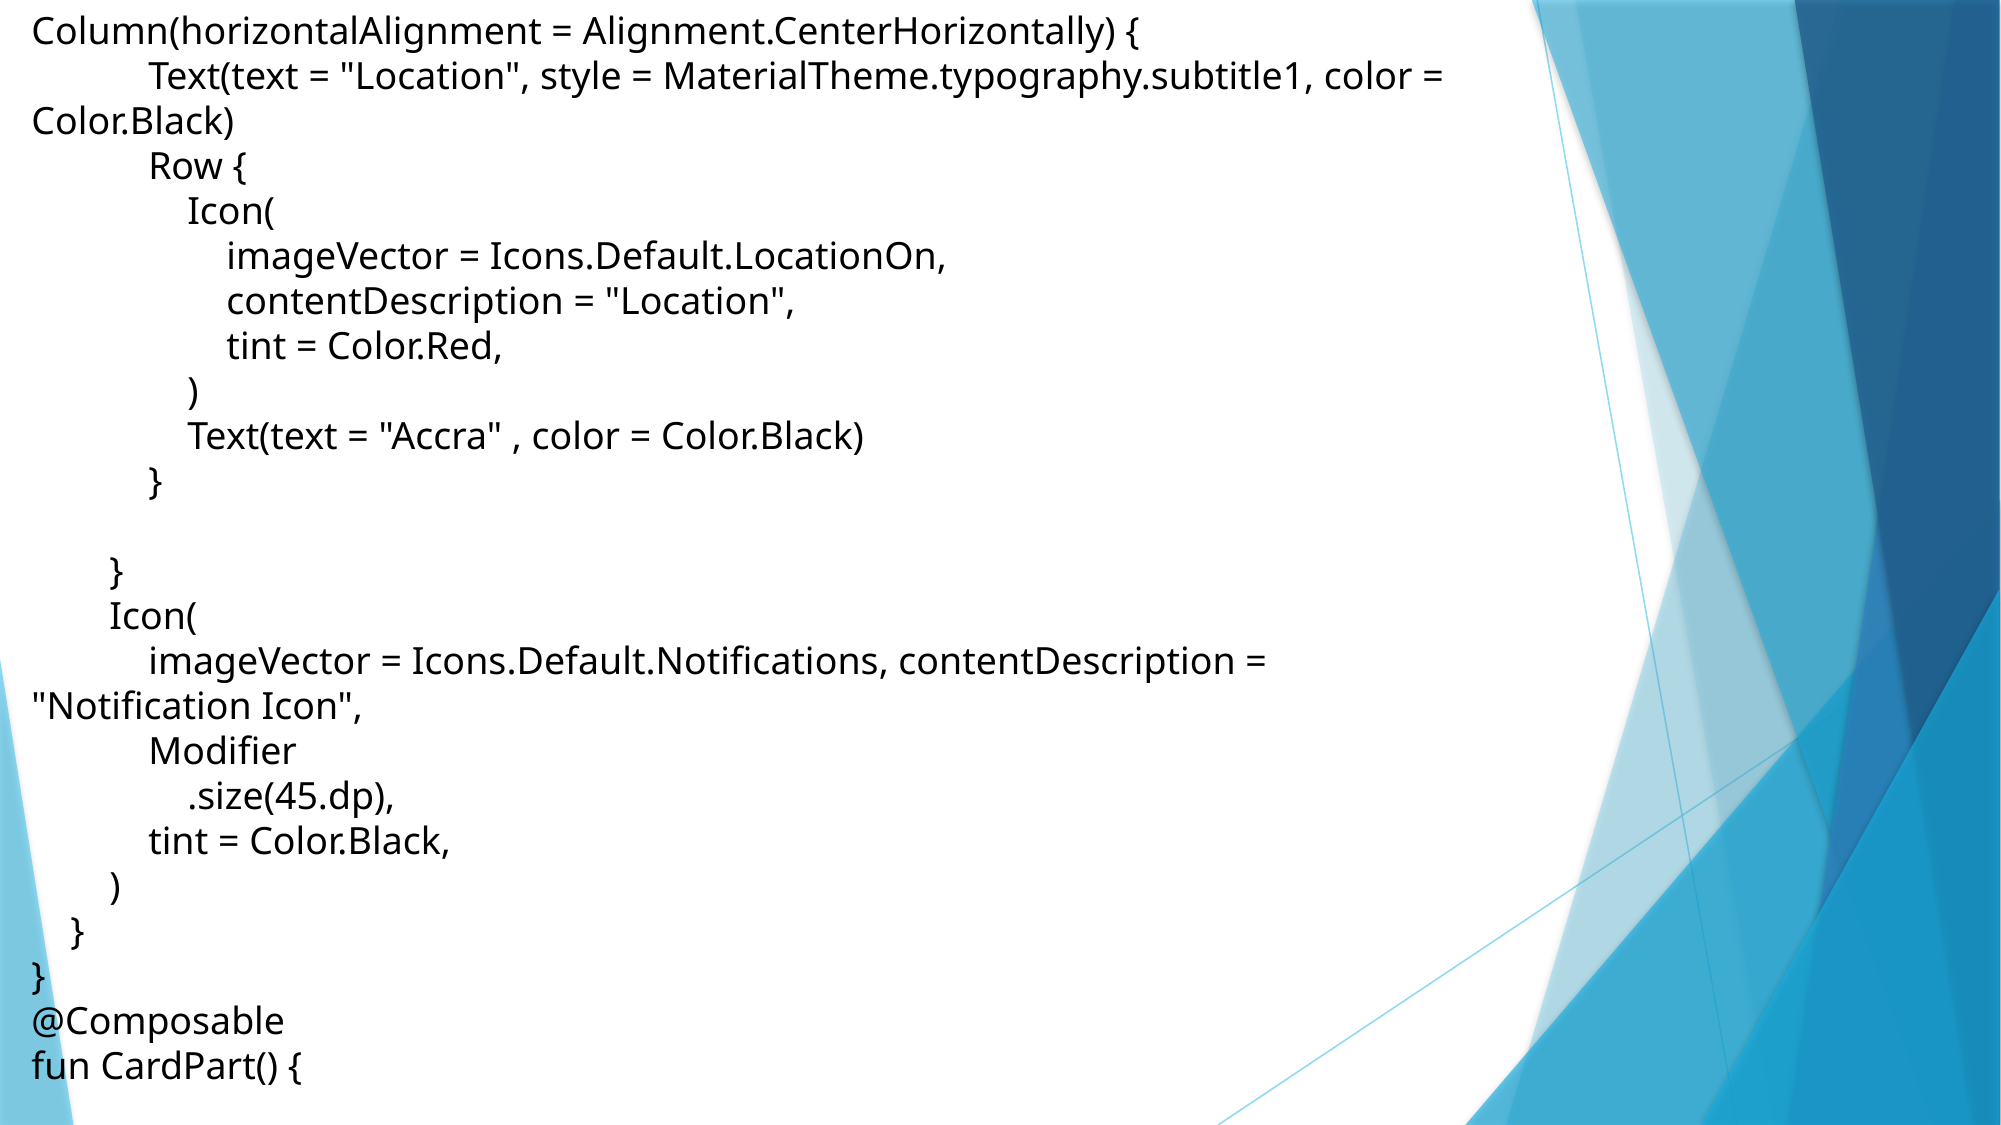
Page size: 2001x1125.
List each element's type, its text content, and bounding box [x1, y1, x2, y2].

text_box Column(horizontalAlignment = Alignment.CenterHorizontally) { Text(text = "Location", style = MaterialTheme.typography.subtitle1, color = Color.Black) Row { Icon( imageVector = Icons.Default.LocationOn, contentDescription = "Location", tint = Color.Red, ) Text(text = "Accra" , color = Color.Black) } } Icon( imageVector = Icons.Default.Notifications, contentDescription = "Notification Icon", Modifier .size(45.dp), tint = Color.Black, ) } } @Composable fun CardPart() { [16, 0, 1500, 1095]
